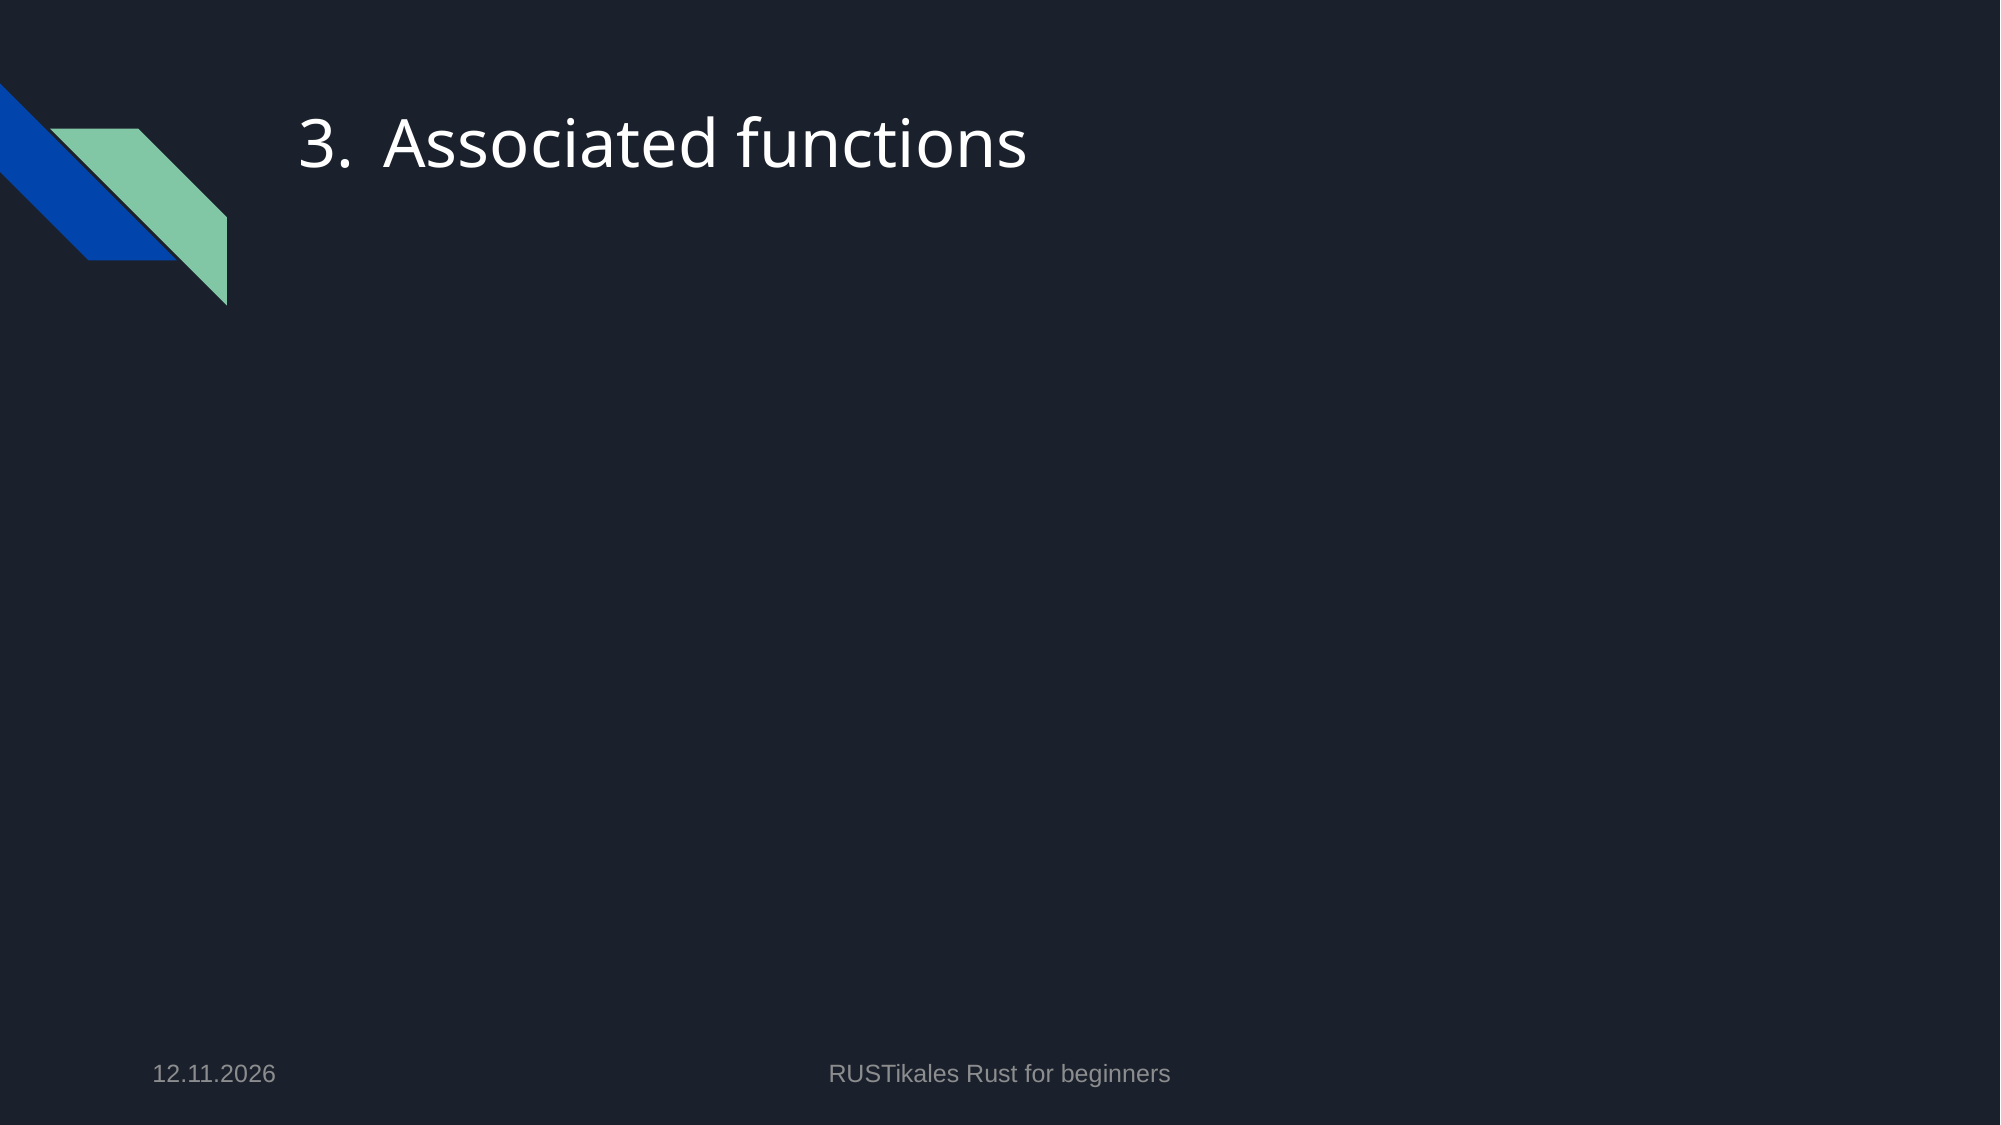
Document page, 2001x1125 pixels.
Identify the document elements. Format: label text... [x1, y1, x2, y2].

footer RUSTikales Rust for beginners [662, 1042, 1338, 1103]
title Associated functions [283, 86, 1824, 287]
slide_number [137, 1042, 588, 1103]
